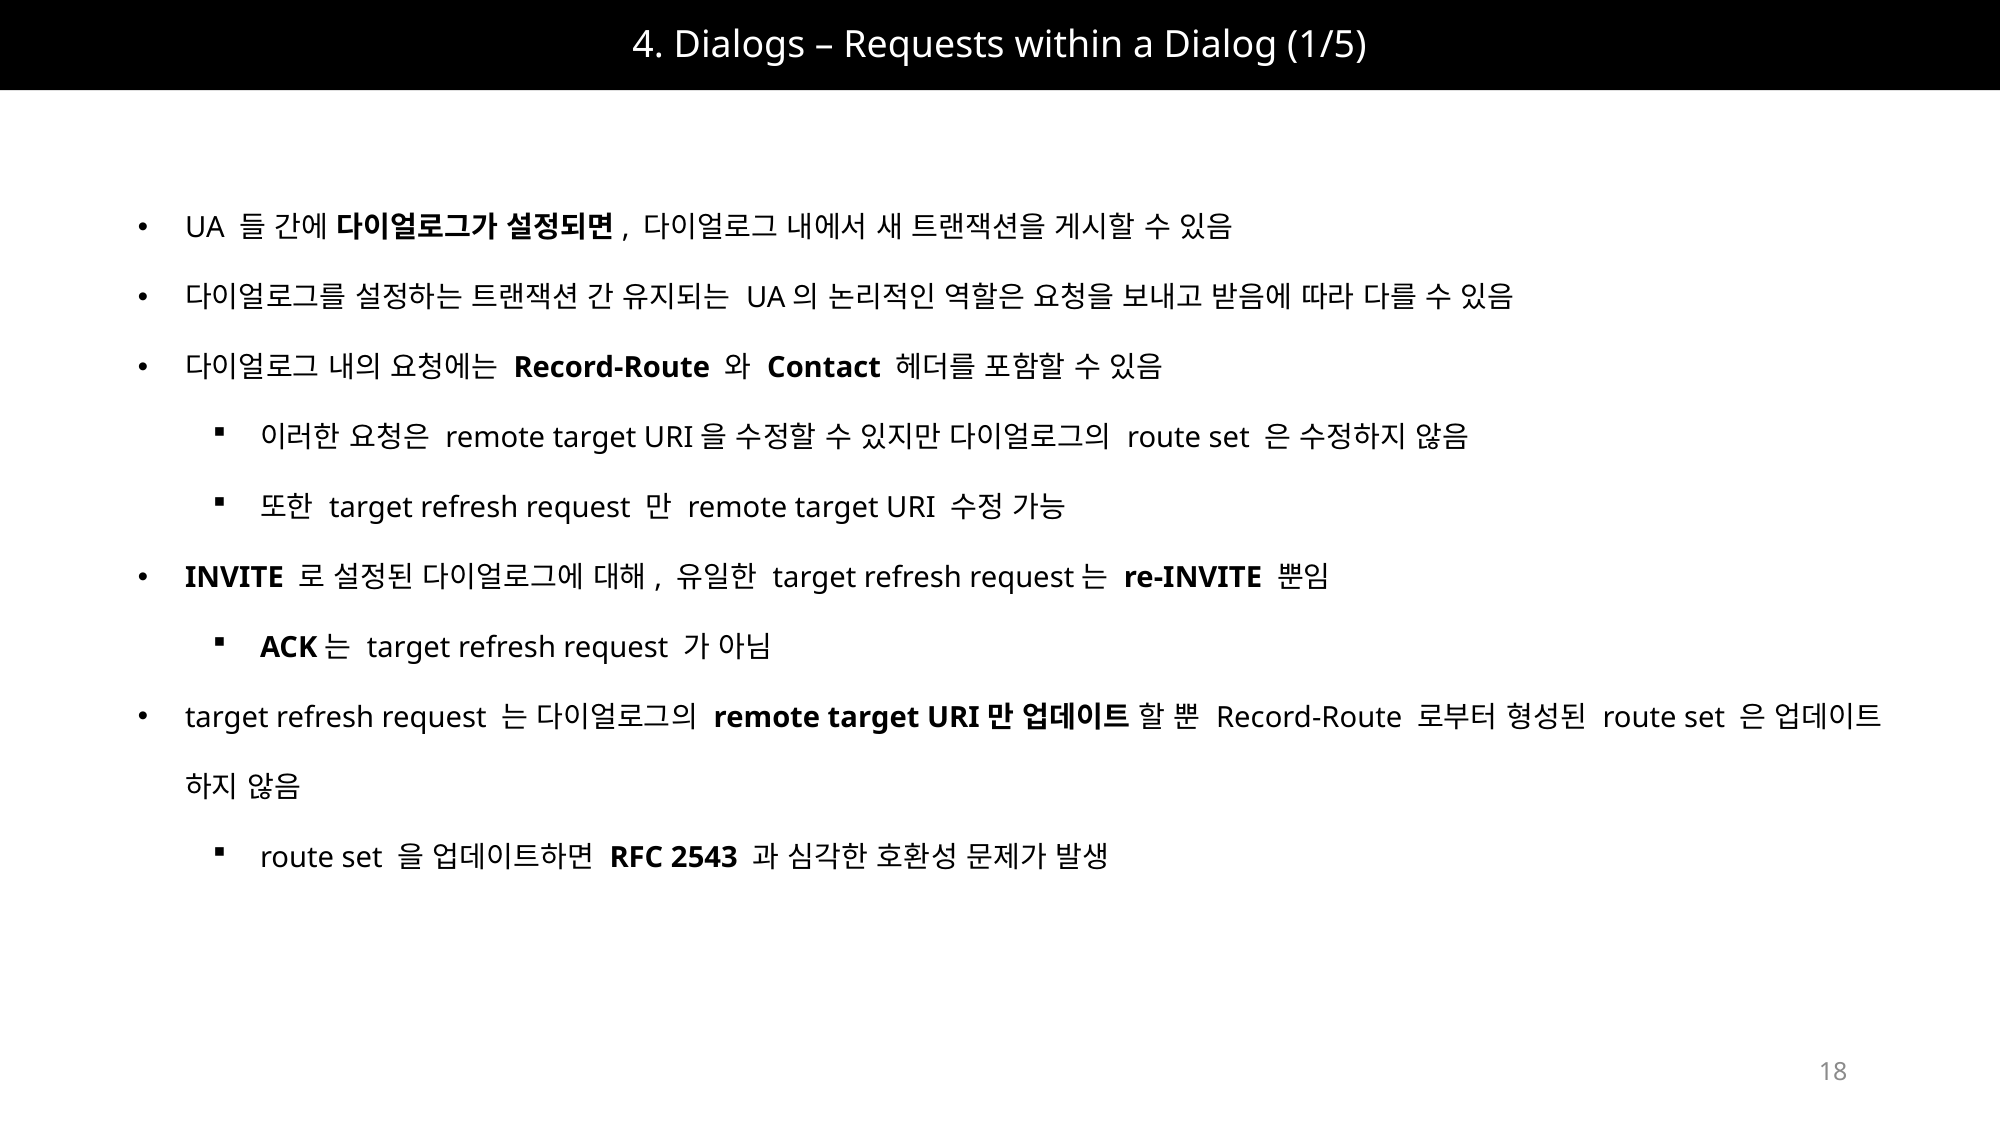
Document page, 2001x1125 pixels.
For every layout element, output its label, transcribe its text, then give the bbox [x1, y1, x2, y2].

text_box UA 들 간에 다이얼로그가 설정되면, 다이얼로그 내에서 새 트랜잭션을 게시할 수 있음 다이얼로그를 설정하는 트랜잭션 간 유지되는 UA의 논리적인 역할은 요청을 보내고 받음에 따라 다를 수 있음 다이얼로그 내의 요청에는 Record-Route 와 Contact 헤더를 포함할 수 있음 이러한 요청은 remote target URI을 수정할 수 있지만 다이얼로그의 route set 은 수정하지 않음 또한 target refresh request 만 remote target URI 수정 가능 INVITE 로 설정된 다이얼로그에 대해, 유일한 target refresh request는 re-INVITE 뿐임 ACK는 target refresh request 가 아님 target refresh request 는 다이얼로그의 remote target URI만 업데이트 할 뿐 Record-Route 로부터 형성된 route set 은 업데이트 하지 않음 route set 을 업데이트하면 RFC 2543 과 심각한 호환성 문제가 발생 [123, 166, 1952, 881]
slide_number 18 [1412, 1042, 1863, 1103]
title 4. Dialogs – Requests within a Dialog (1/5) [0, 0, 2000, 91]
